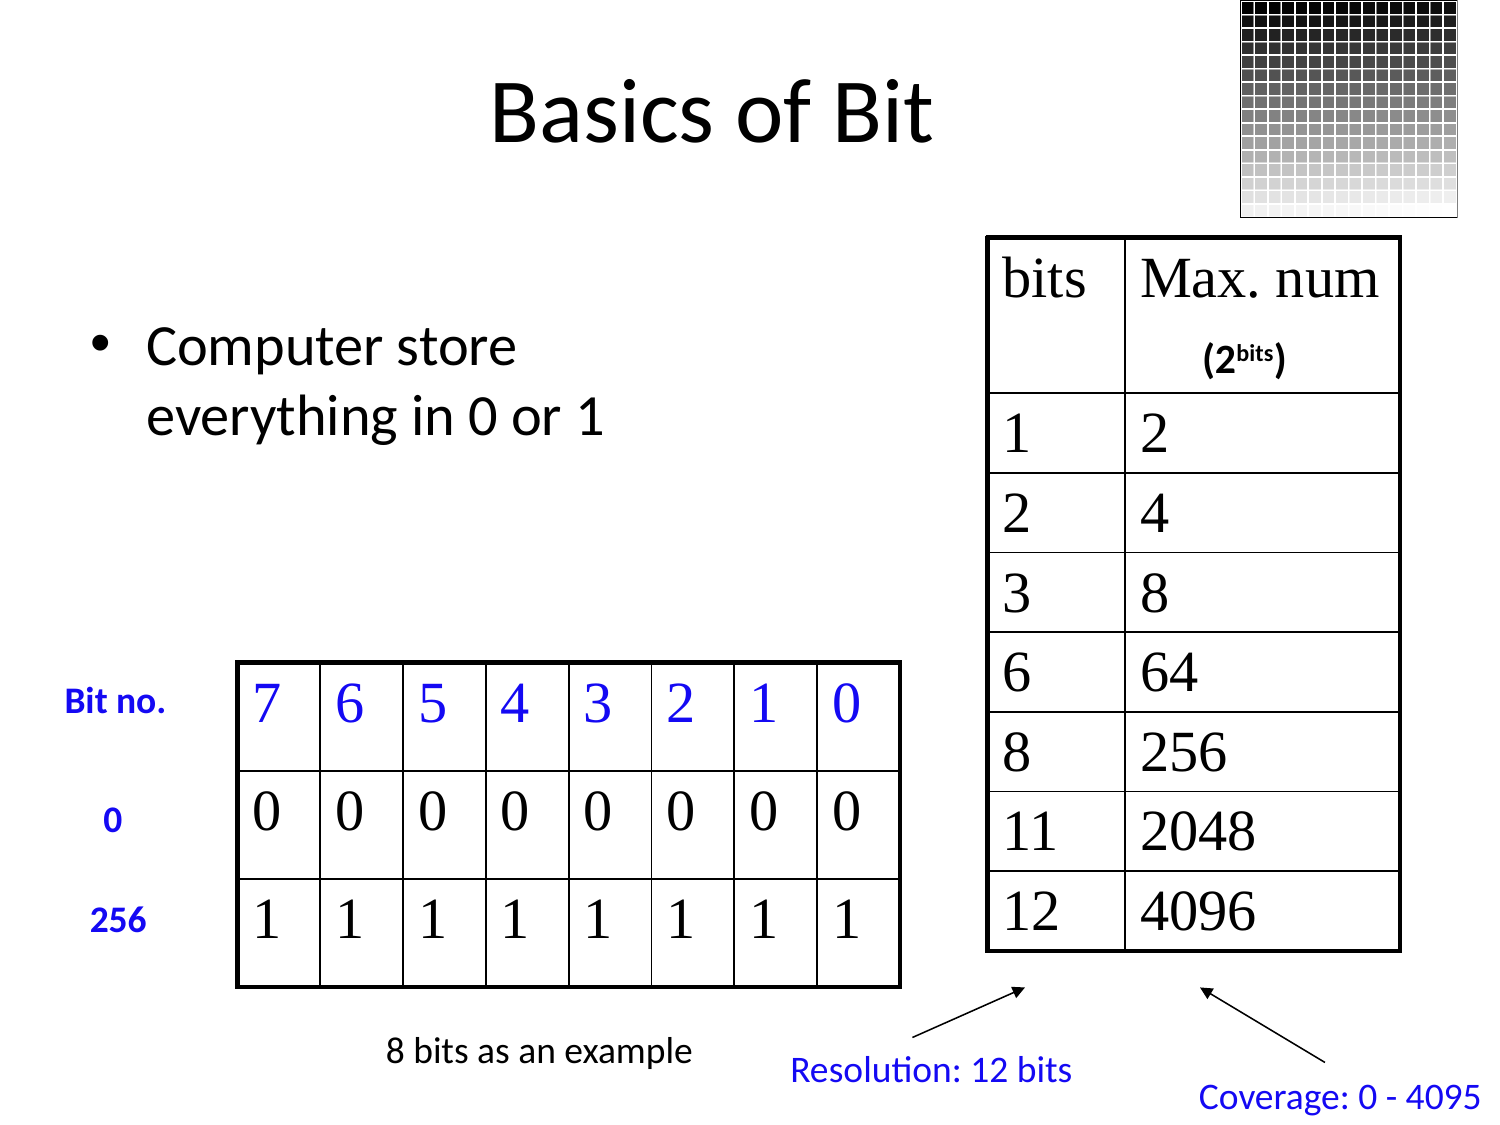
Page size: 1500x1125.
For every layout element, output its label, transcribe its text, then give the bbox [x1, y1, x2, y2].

table_header 4 [487, 665, 568, 770]
table_header Max. num [1126, 240, 1398, 392]
table_header 2 [652, 665, 733, 770]
table_cell 64 [1126, 633, 1398, 711]
table_cell 0 [652, 772, 733, 878]
table_cell 1 [818, 880, 898, 985]
table_header 1 [735, 665, 816, 770]
table_cell 2048 [1126, 792, 1398, 870]
table_cell 3 [990, 553, 1124, 631]
text_box 256 [75, 887, 162, 948]
table_cell 2 [990, 474, 1124, 552]
table_cell 1 [240, 880, 319, 985]
table_cell 256 [1126, 713, 1398, 791]
table_cell 1 [321, 880, 402, 985]
picture [1237, 0, 1463, 222]
table_cell 0 [487, 772, 568, 878]
table_header 6 [321, 665, 402, 770]
table_cell 2 [1126, 394, 1398, 472]
table_cell 1 [570, 880, 651, 985]
table_cell 4096 [1126, 872, 1398, 949]
table_cell 1 [652, 880, 733, 985]
text_box 0 [88, 787, 138, 848]
table_cell 0 [404, 772, 485, 878]
table_cell 6 [990, 633, 1124, 711]
table_header 3 [570, 665, 651, 770]
table_header 0 [818, 665, 898, 770]
table_cell 0 [570, 772, 651, 878]
text_box Bit no. [49, 668, 182, 729]
text_box Coverage: 0 - 4095 [1184, 1064, 1497, 1125]
text_box Resolution: 12 bits [775, 1037, 1088, 1098]
table_cell 0 [818, 772, 898, 878]
text_box [1200, 987, 1326, 1063]
table_cell 8 [1126, 553, 1398, 631]
text_box [913, 986, 1025, 1037]
table_cell 12 [990, 872, 1124, 949]
table_cell 1 [404, 880, 485, 985]
table_cell 0 [735, 772, 816, 878]
table_header 5 [404, 665, 485, 770]
table_cell 8 [990, 713, 1124, 791]
table_cell 0 [240, 772, 319, 878]
list Computer store everything in 0 or 1 [75, 299, 738, 563]
table_cell 0 [321, 772, 402, 878]
table_cell 1 [735, 880, 816, 985]
text_box 8 bits as an example [371, 1018, 709, 1079]
table_cell 11 [990, 792, 1124, 870]
table_header 7 [240, 665, 319, 770]
table_cell 1 [487, 880, 568, 985]
text_box (2bits) [1187, 324, 1340, 390]
title Basics of Bit [137, 37, 1232, 175]
table_header bits [990, 240, 1124, 392]
table_cell 1 [990, 394, 1124, 472]
table_cell 4 [1126, 474, 1398, 552]
